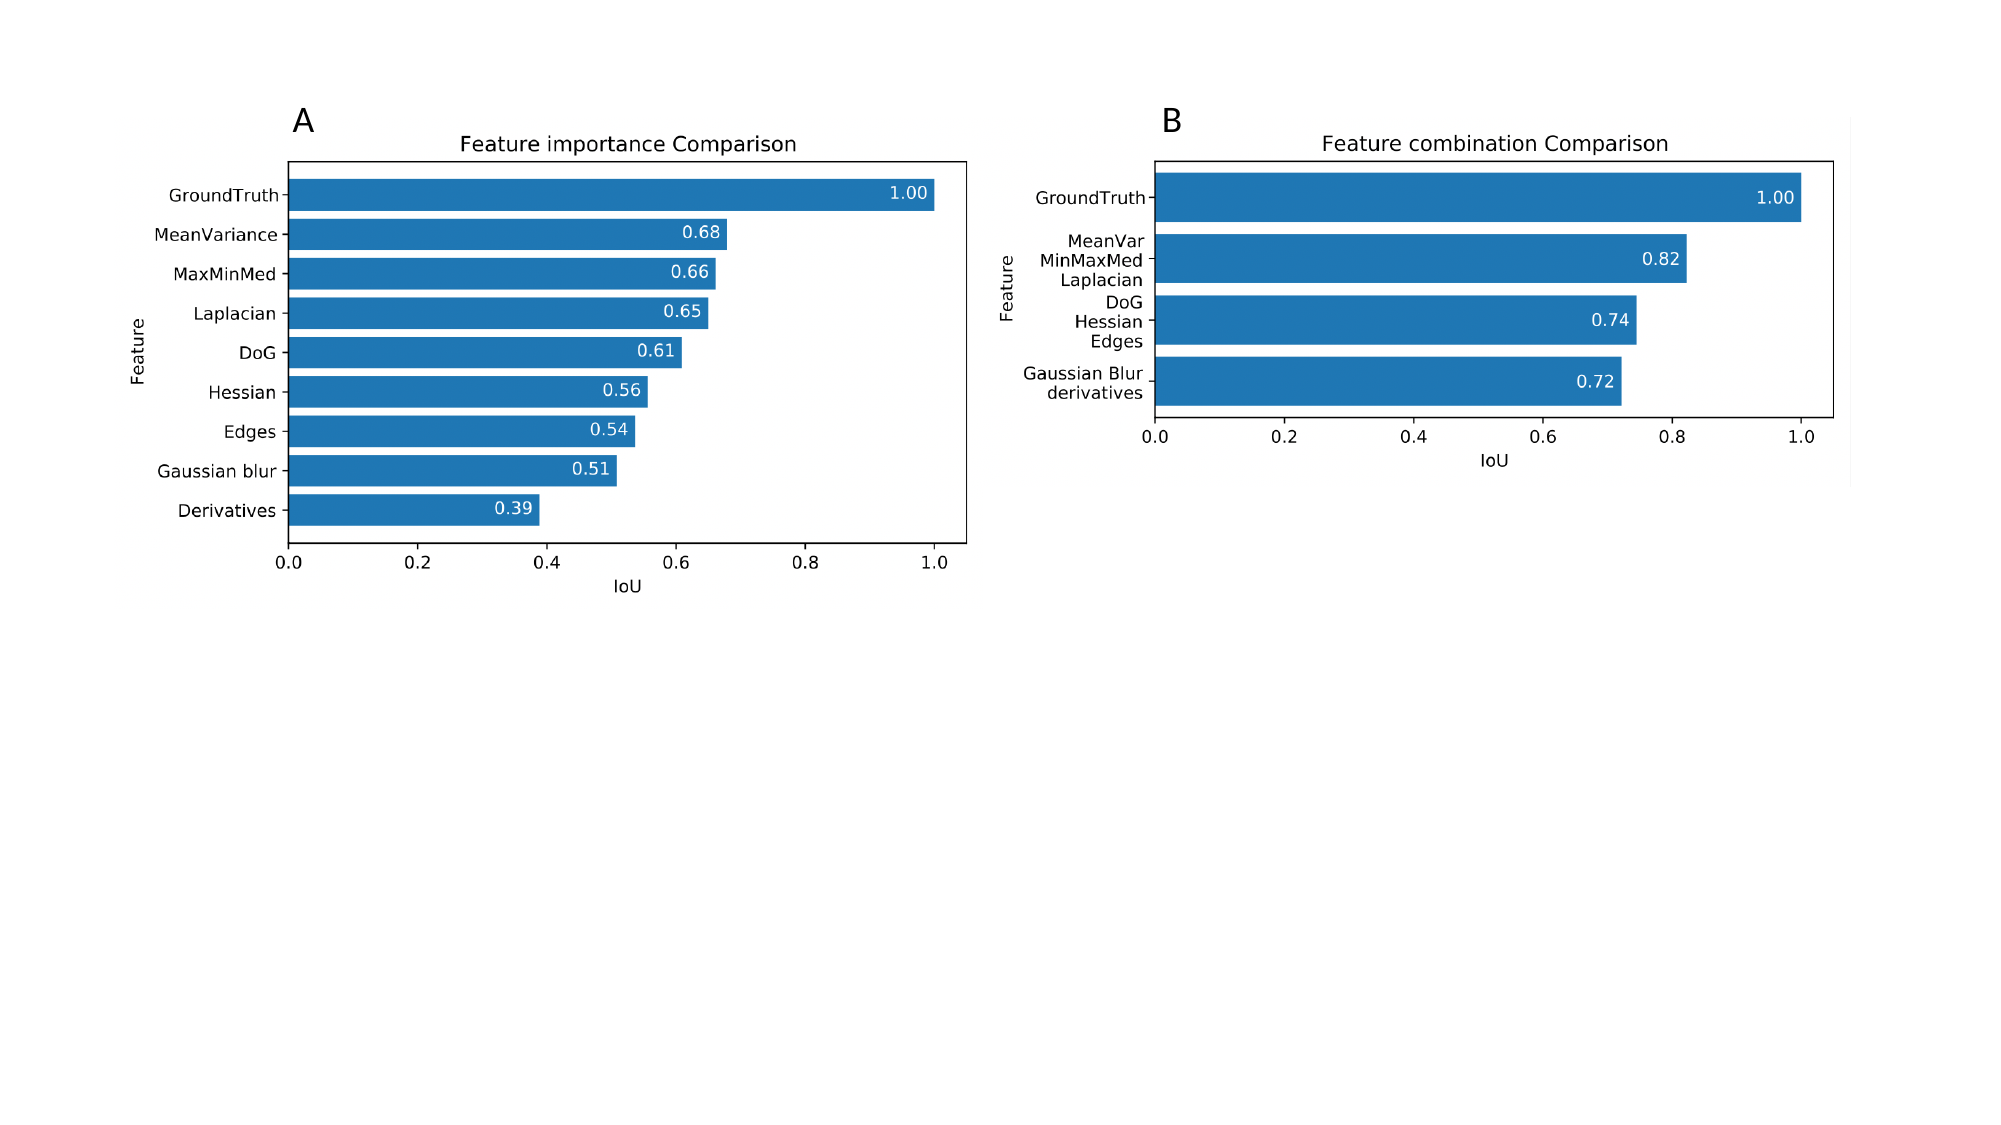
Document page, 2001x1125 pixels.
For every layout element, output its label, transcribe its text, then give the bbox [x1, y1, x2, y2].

picture [114, 117, 983, 609]
text_box A [277, 87, 330, 117]
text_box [982, 87, 1851, 487]
